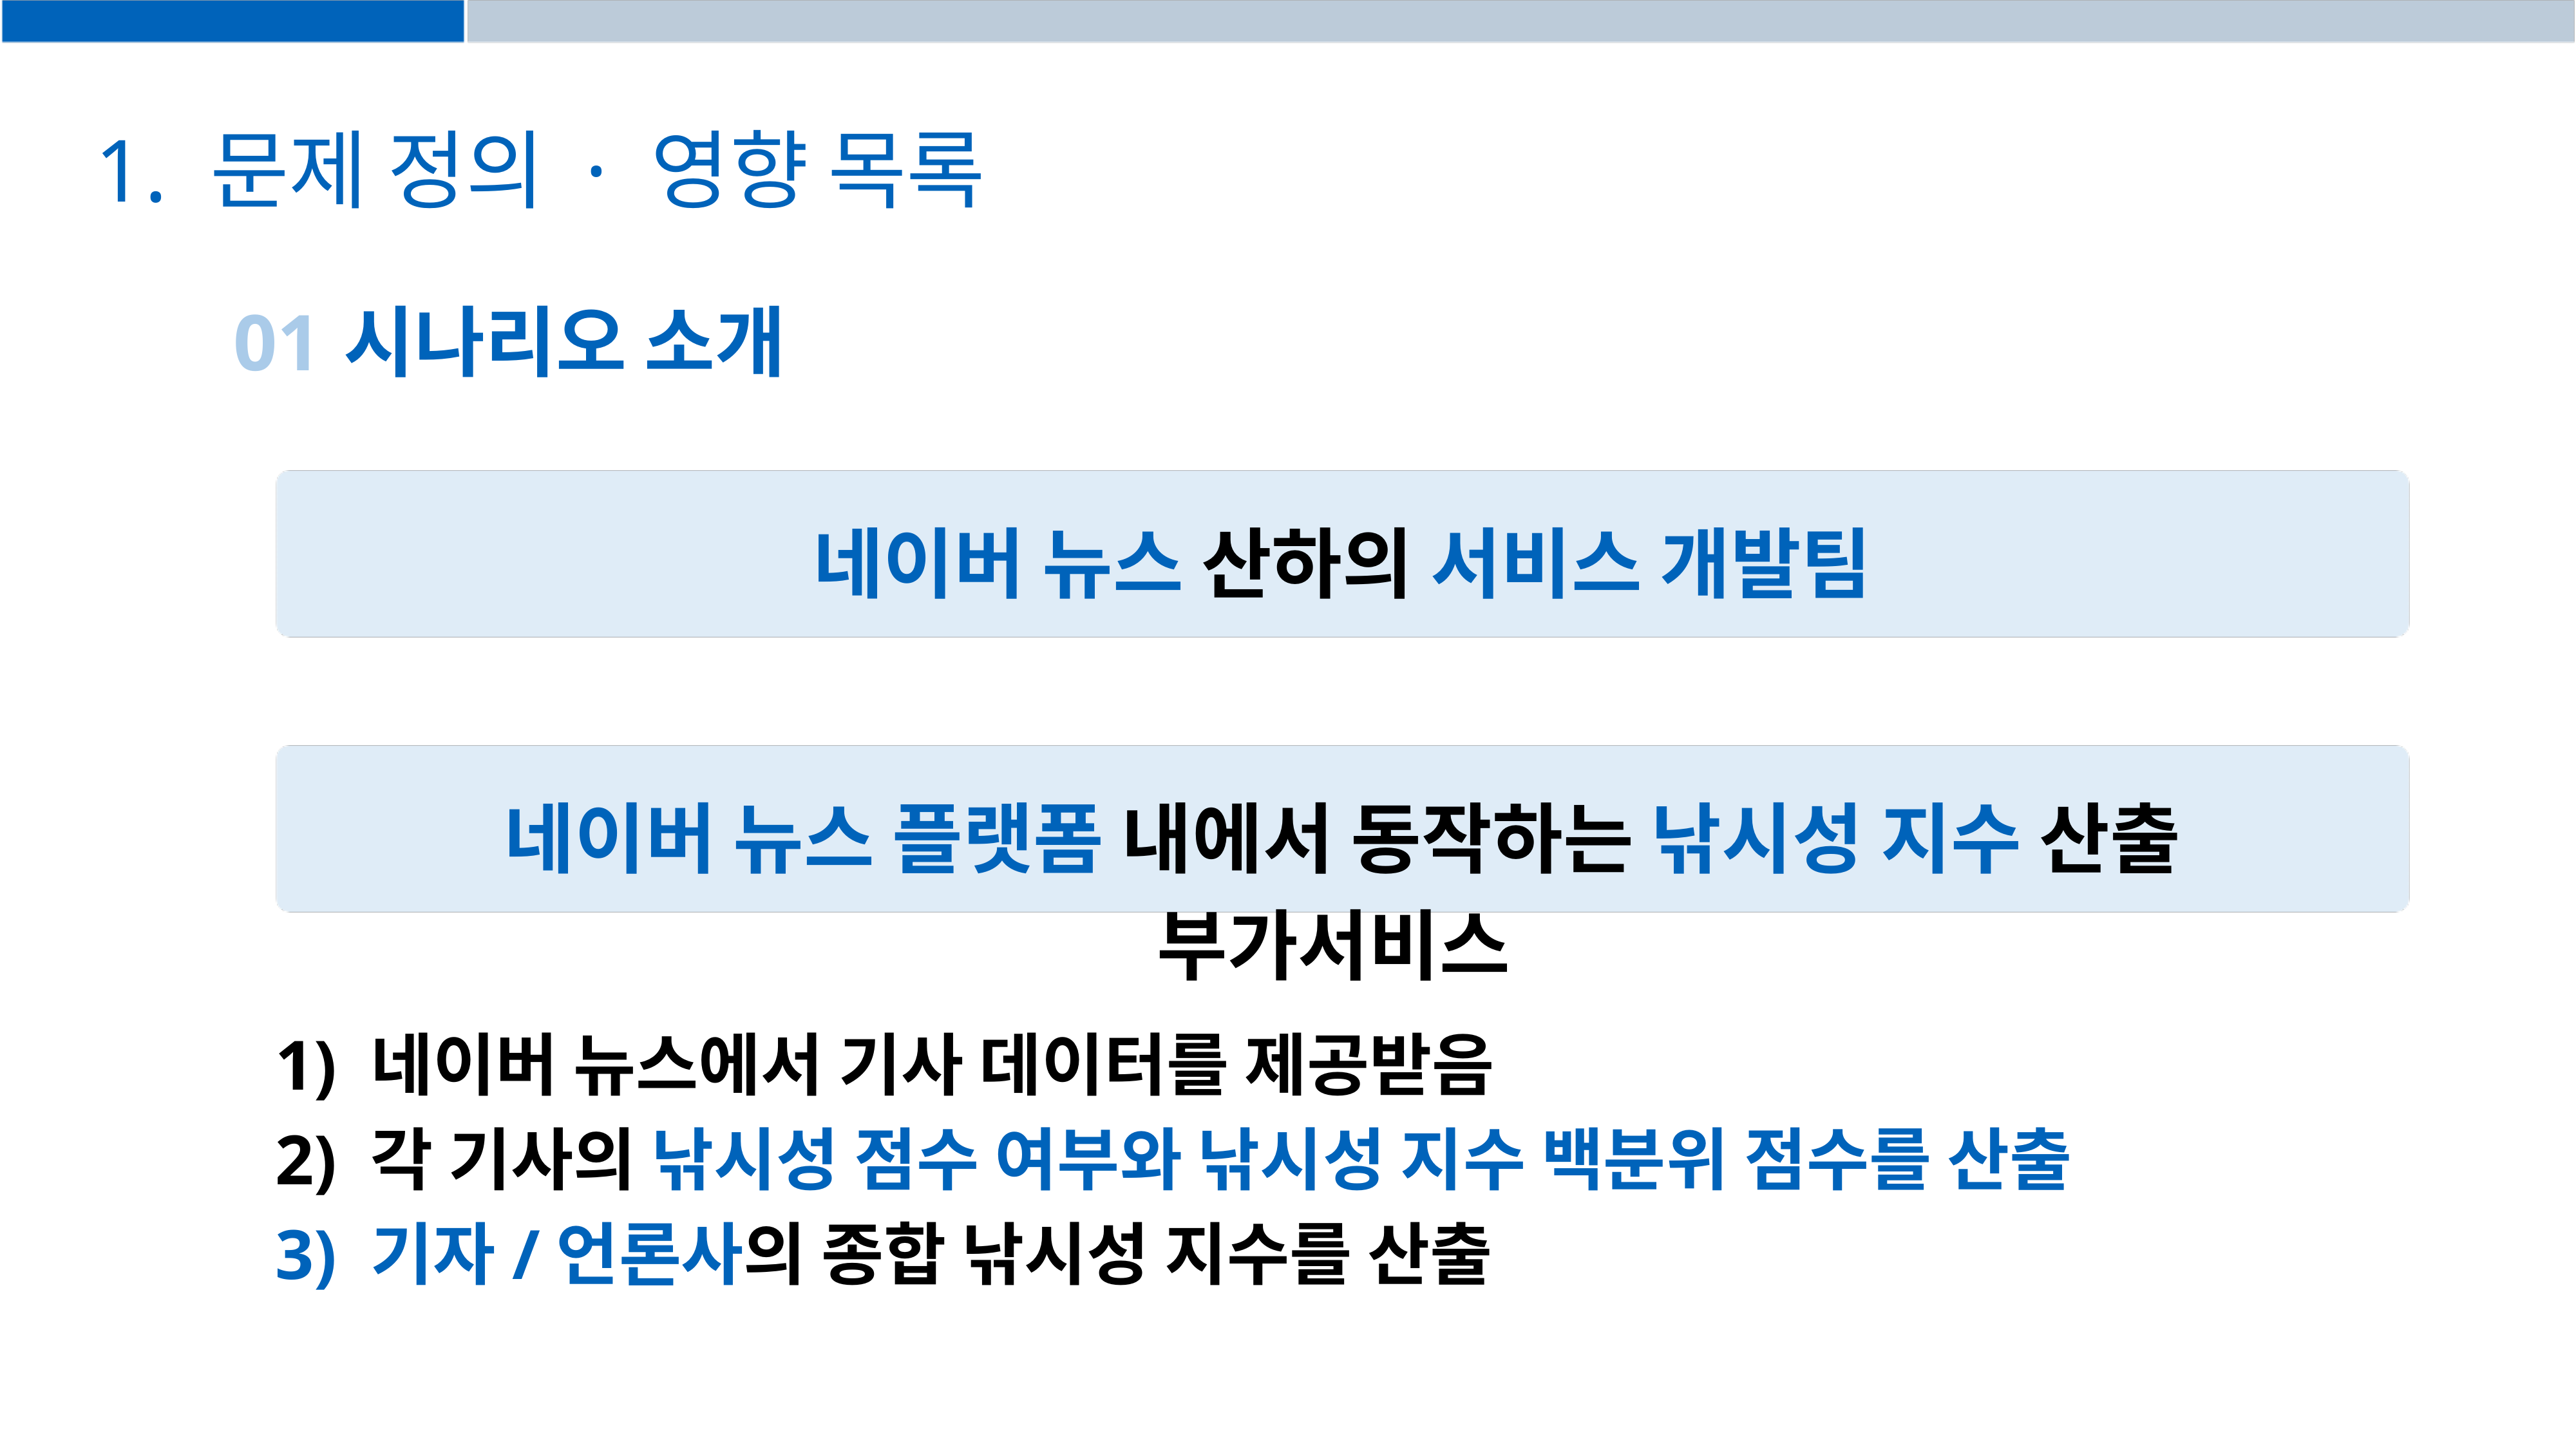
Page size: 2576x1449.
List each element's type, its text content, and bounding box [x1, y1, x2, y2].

picture [0, 0, 2576, 44]
picture [274, 469, 2411, 639]
text_box 시나리오 소개 [343, 279, 1000, 386]
text_box 1) 네이버 뉴스에서 기사 데이터를 제공받음 2) 각 기사의 낚시성 점수 여부와 낚시성 지수 백분위 점수를 산출 3) 기자/언론사의 종합 낚시성 지수를 산출 [275, 1009, 2226, 1295]
picture [274, 744, 2411, 914]
text_box 01 [233, 279, 340, 386]
text_box 1. 문제 정의 · 영향 목록 [95, 98, 2512, 245]
